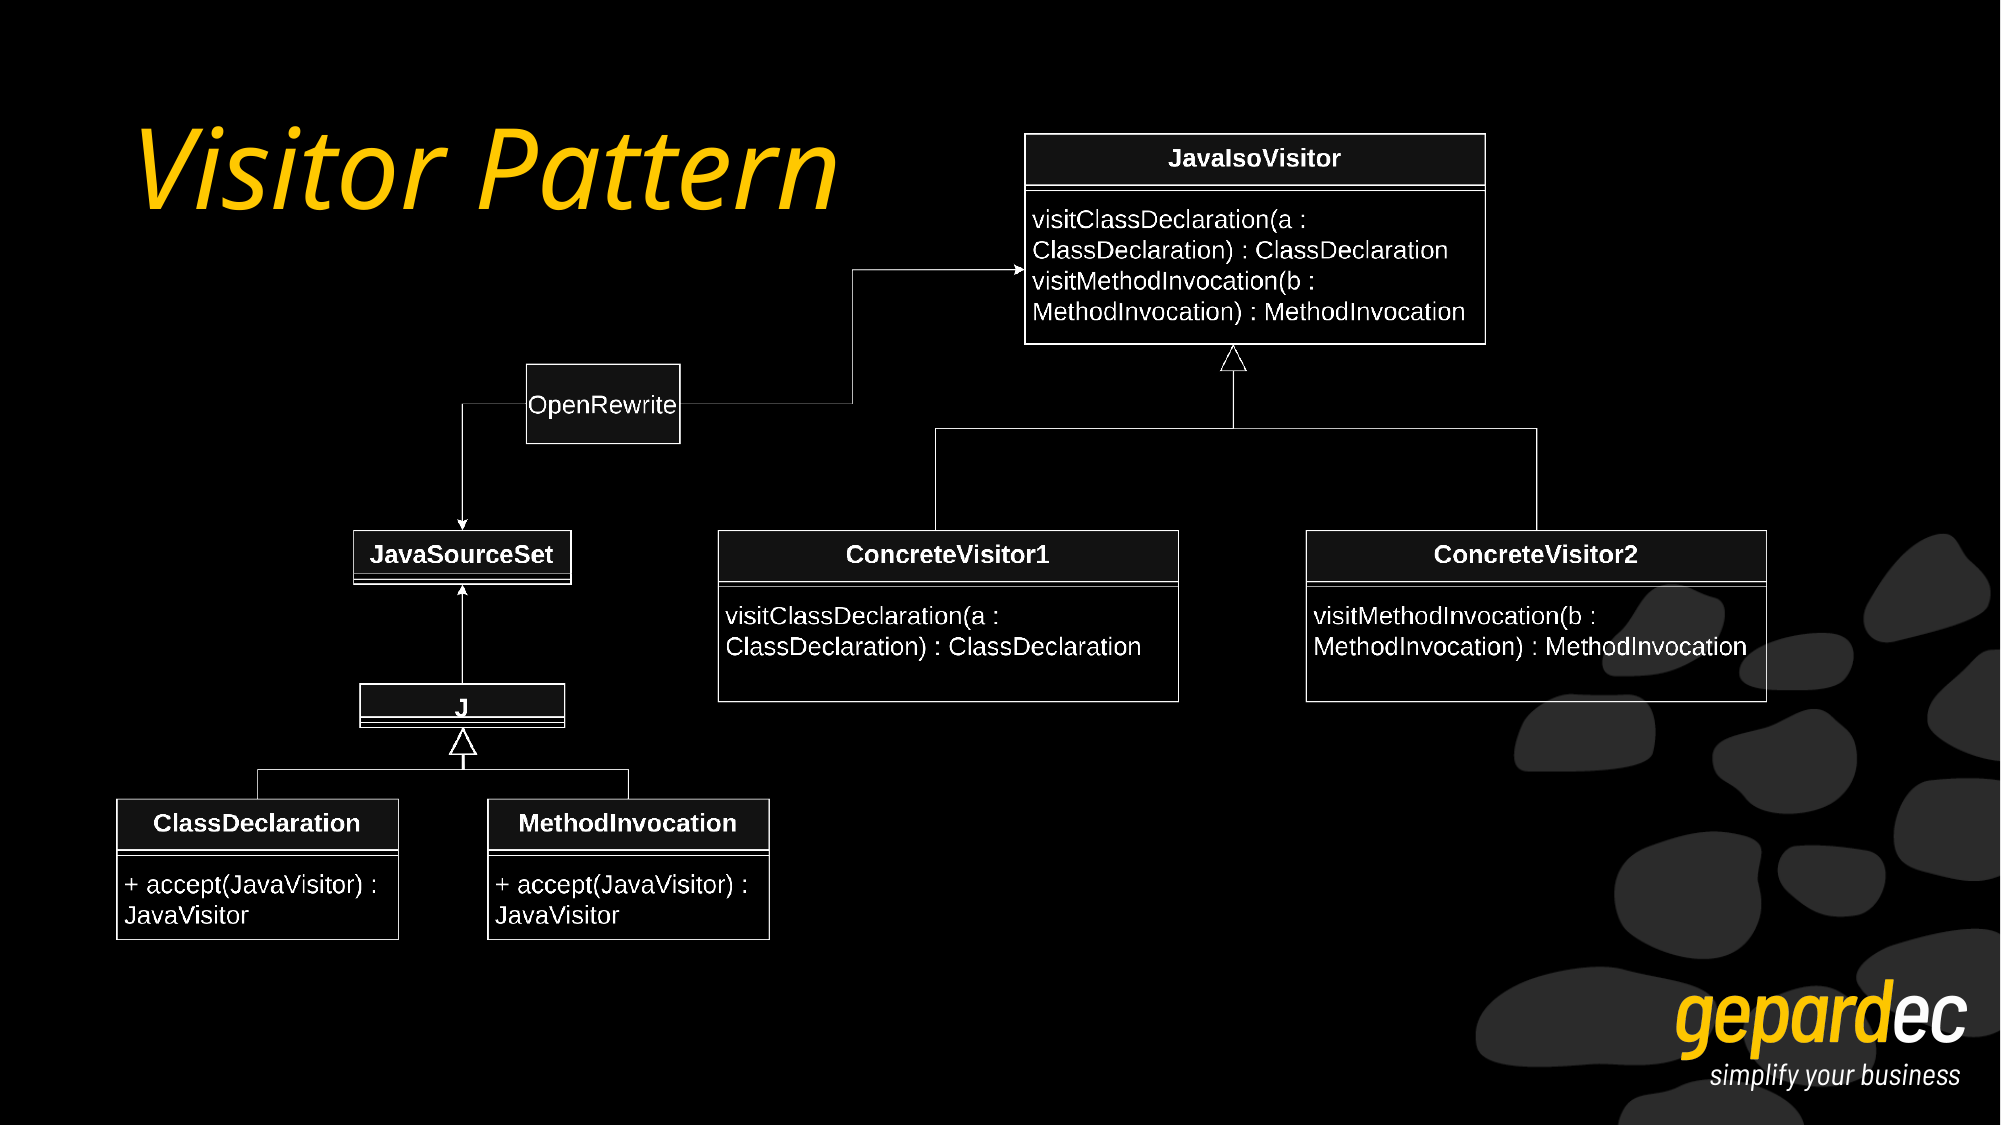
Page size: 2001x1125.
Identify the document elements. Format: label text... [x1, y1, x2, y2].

title Visitor Pattern [116, 98, 1884, 265]
picture [0, 0, 2001, 1125]
